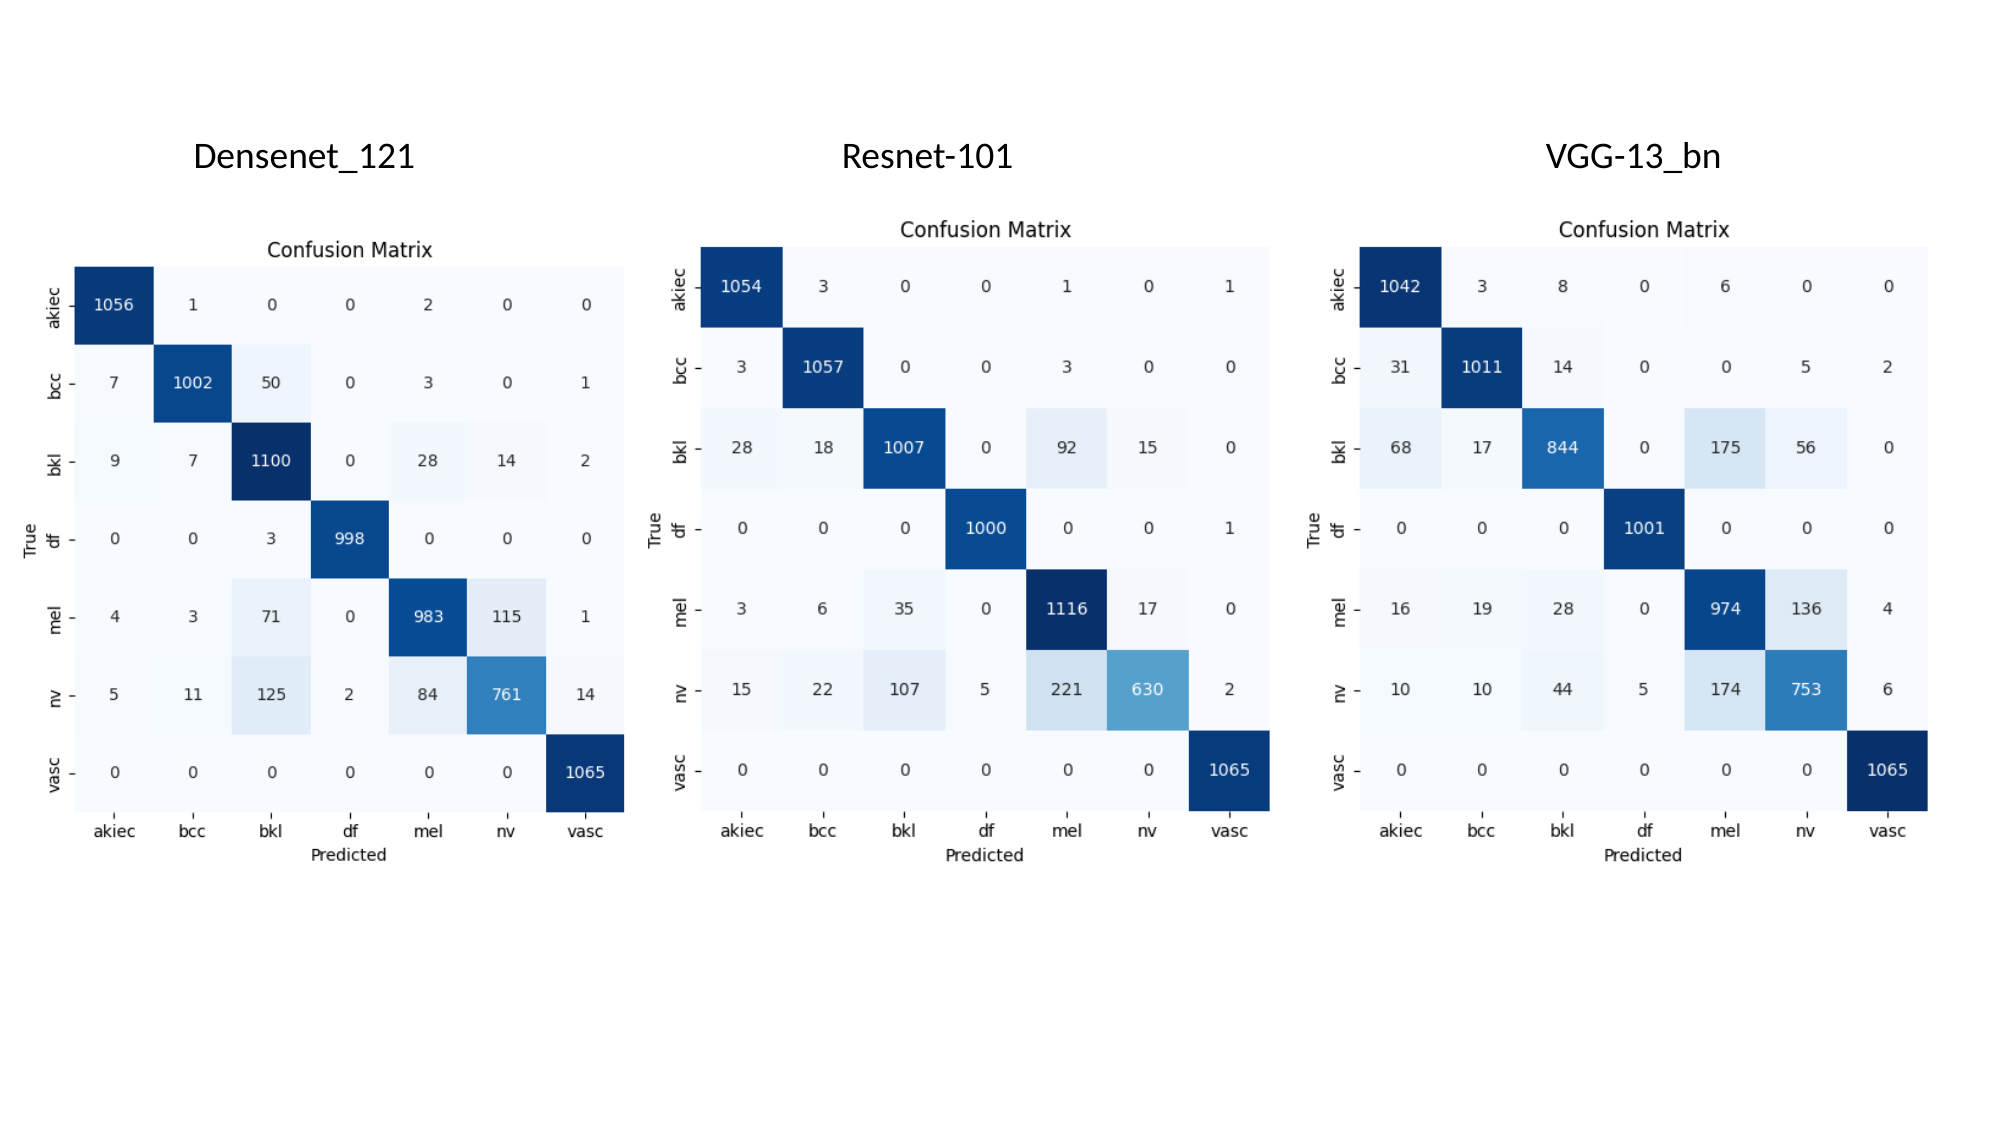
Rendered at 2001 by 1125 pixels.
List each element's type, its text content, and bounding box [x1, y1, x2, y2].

text_box Densenet_121 [178, 123, 469, 184]
picture [12, 208, 1282, 876]
text_box VGG-13_bn [1531, 123, 1822, 184]
text_box Resnet-101 [827, 123, 1118, 184]
picture [1295, 208, 1940, 876]
